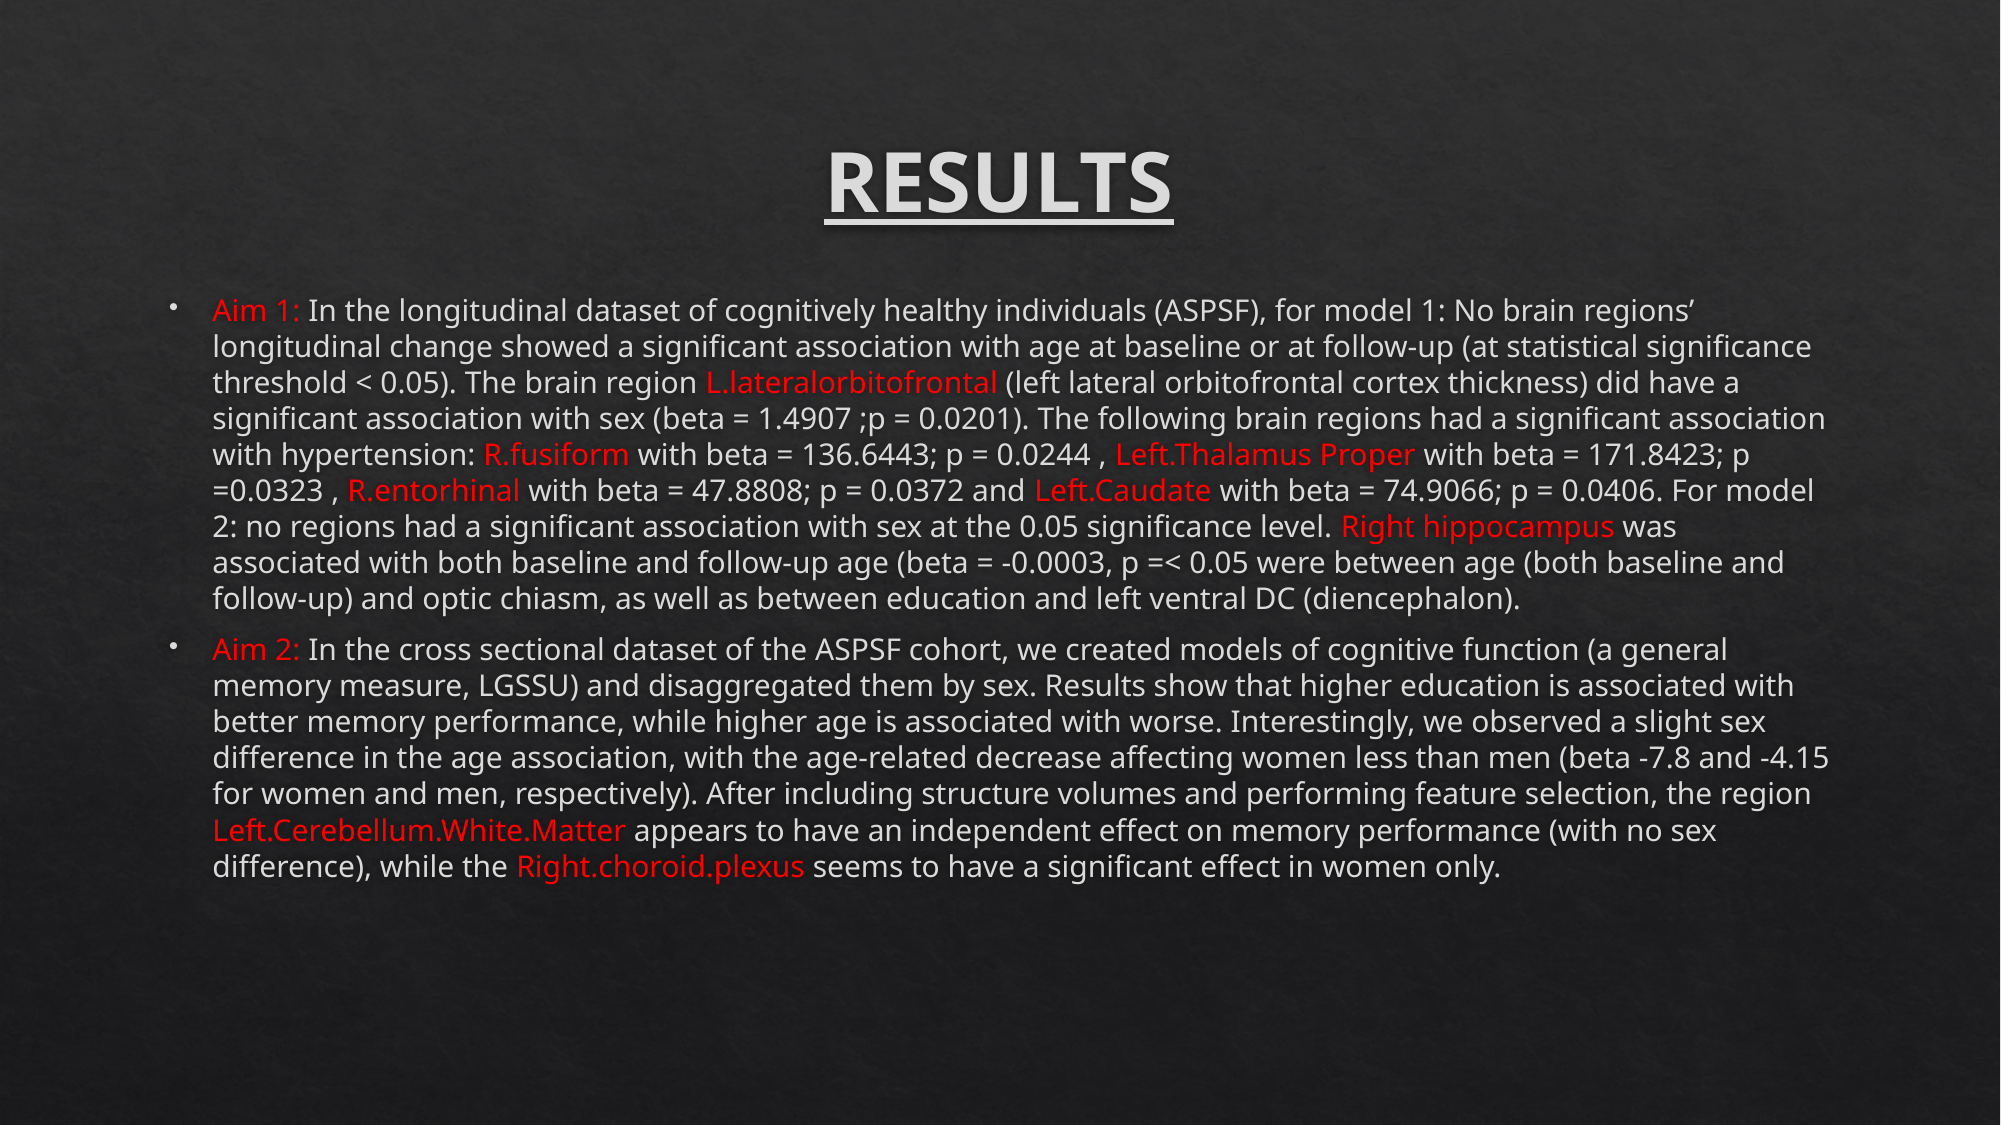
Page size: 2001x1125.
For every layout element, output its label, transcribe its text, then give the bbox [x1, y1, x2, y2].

list Aim 1: In the longitudinal dataset of cognitively healthy individuals (ASPSF), for model 1: No brain regions’ longitudinal change showed a significant association with age at baseline or at follow-up (at statistical significance threshold < 0.05). The brain region L.lateralorbitofrontal (left lateral orbitofrontal cortex thickness) did have a significant association with sex (beta = 1.4907 ;p = 0.0201). The following brain regions had a significant association with hypertension: R.fusiform with beta = 136.6443; p = 0.0244 , Left.Thalamus Proper with beta = 171.8423; p =0.0323 , R.entorhinal with beta = 47.8808; p = 0.0372 and Left.Caudate with beta = 74.9066; p = 0.0406. For model 2: no regions had a significant association with sex at the 0.05 significance level. Right hippocampus was associated with both baseline and follow-up age (beta = -0.0003, p =< 0.05 were between age (both baseline and follow-up) and optic chiasm, as well as between education and left ventral DC (diencephalon). Aim 2: In the cross sectional dataset of the ASPSF cohort, we created models of cognitive function (a general memory measure, LGSSU) and disaggregated them by sex. Results show that higher education is associated with better memory performance, while higher age is associated with worse. Interestingly, we observed a slight sex difference in the age association, with the age-related decrease affecting women less than men (beta -7.8 and -4.15 for women and men, respectively). After including structure volumes and performing feature selection, the region Left.Cerebellum.White.Matter appears to have an independent effect on memory performance (with no sex difference), while the Right.choroid.plexus seems to have a significant effect in women only. [149, 284, 1849, 950]
title RESULTS [149, 99, 1849, 260]
